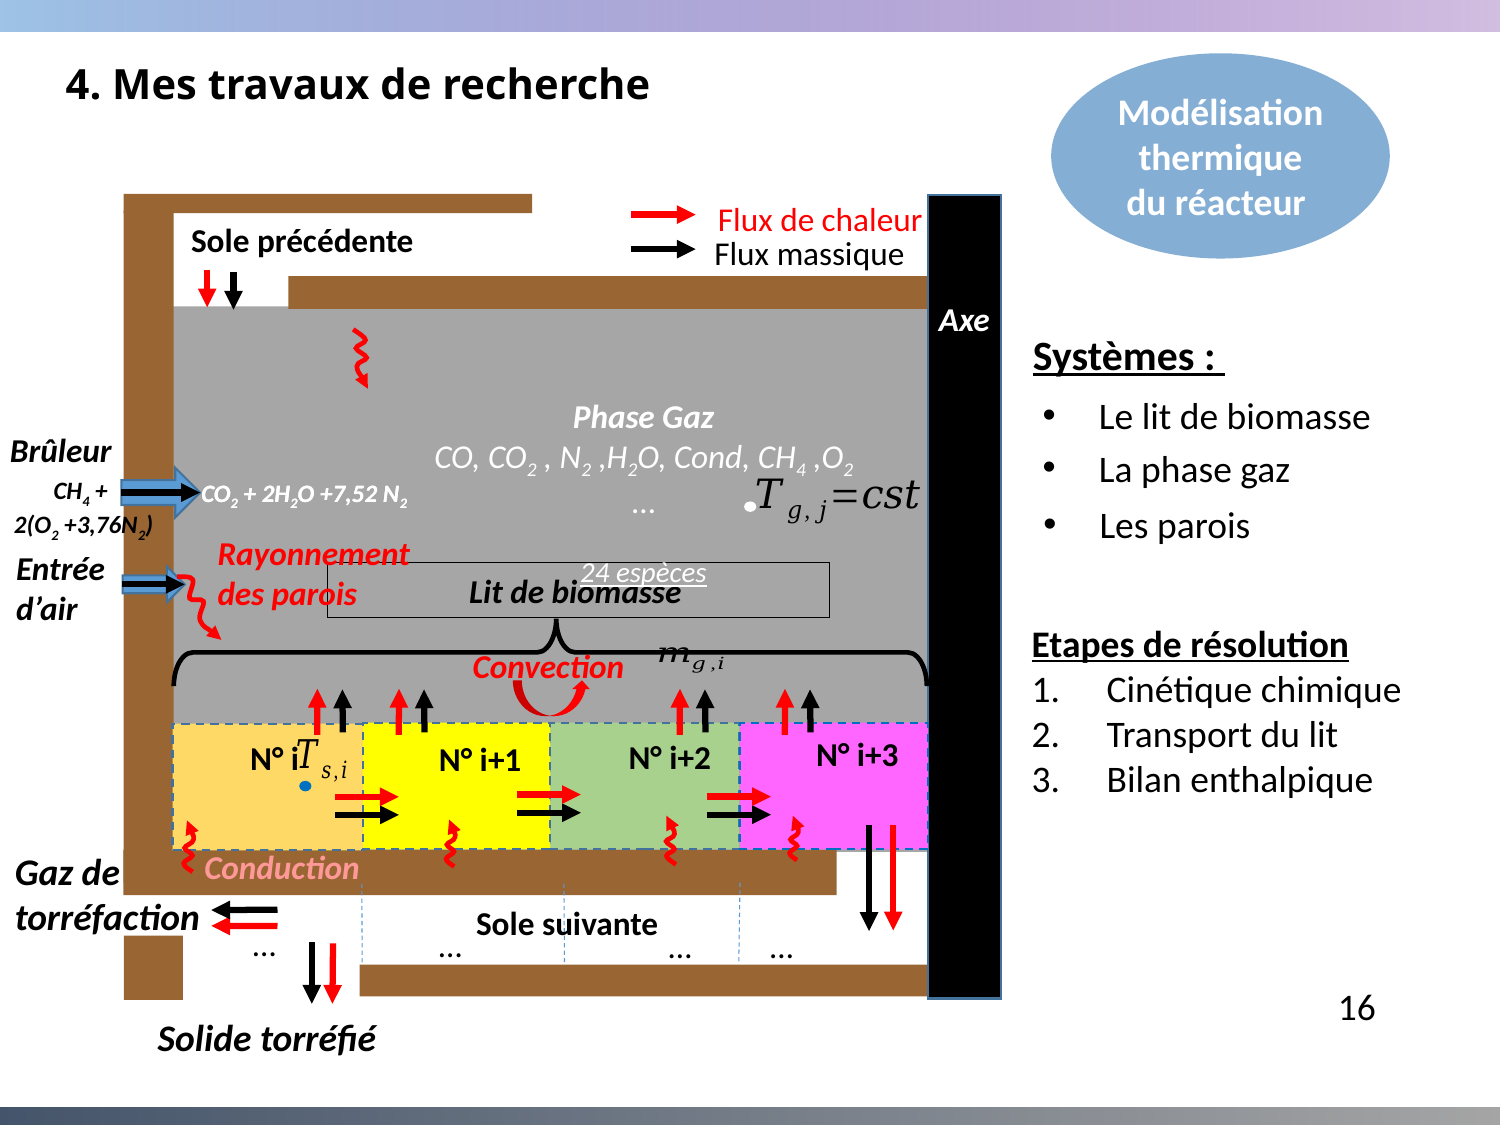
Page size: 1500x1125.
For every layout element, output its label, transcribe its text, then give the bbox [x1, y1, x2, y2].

text_box [0, 0, 50, 33]
text_box 16 [1323, 975, 1500, 1036]
text_box [1398, 0, 1500, 33]
text_box Modélisation thermique du réacteur [1050, 52, 1391, 260]
text_box Le lit de biomasse [1027, 384, 1500, 445]
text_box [0, 421, 172, 636]
text_box La phase gaz [1027, 445, 1500, 497]
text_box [810, 387, 923, 524]
text_box Etapes de résolution Cinétique chimique Transport du lit Bilan enthalpique [1016, 612, 1446, 808]
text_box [172, 338, 810, 895]
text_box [0, 193, 1004, 1059]
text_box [172, 562, 939, 931]
text_box 4. Mes travaux de recherche [50, 0, 1398, 165]
text_box Les parois [1028, 493, 1500, 553]
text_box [615, 190, 936, 277]
text_box Systèmes : [1018, 321, 1475, 436]
